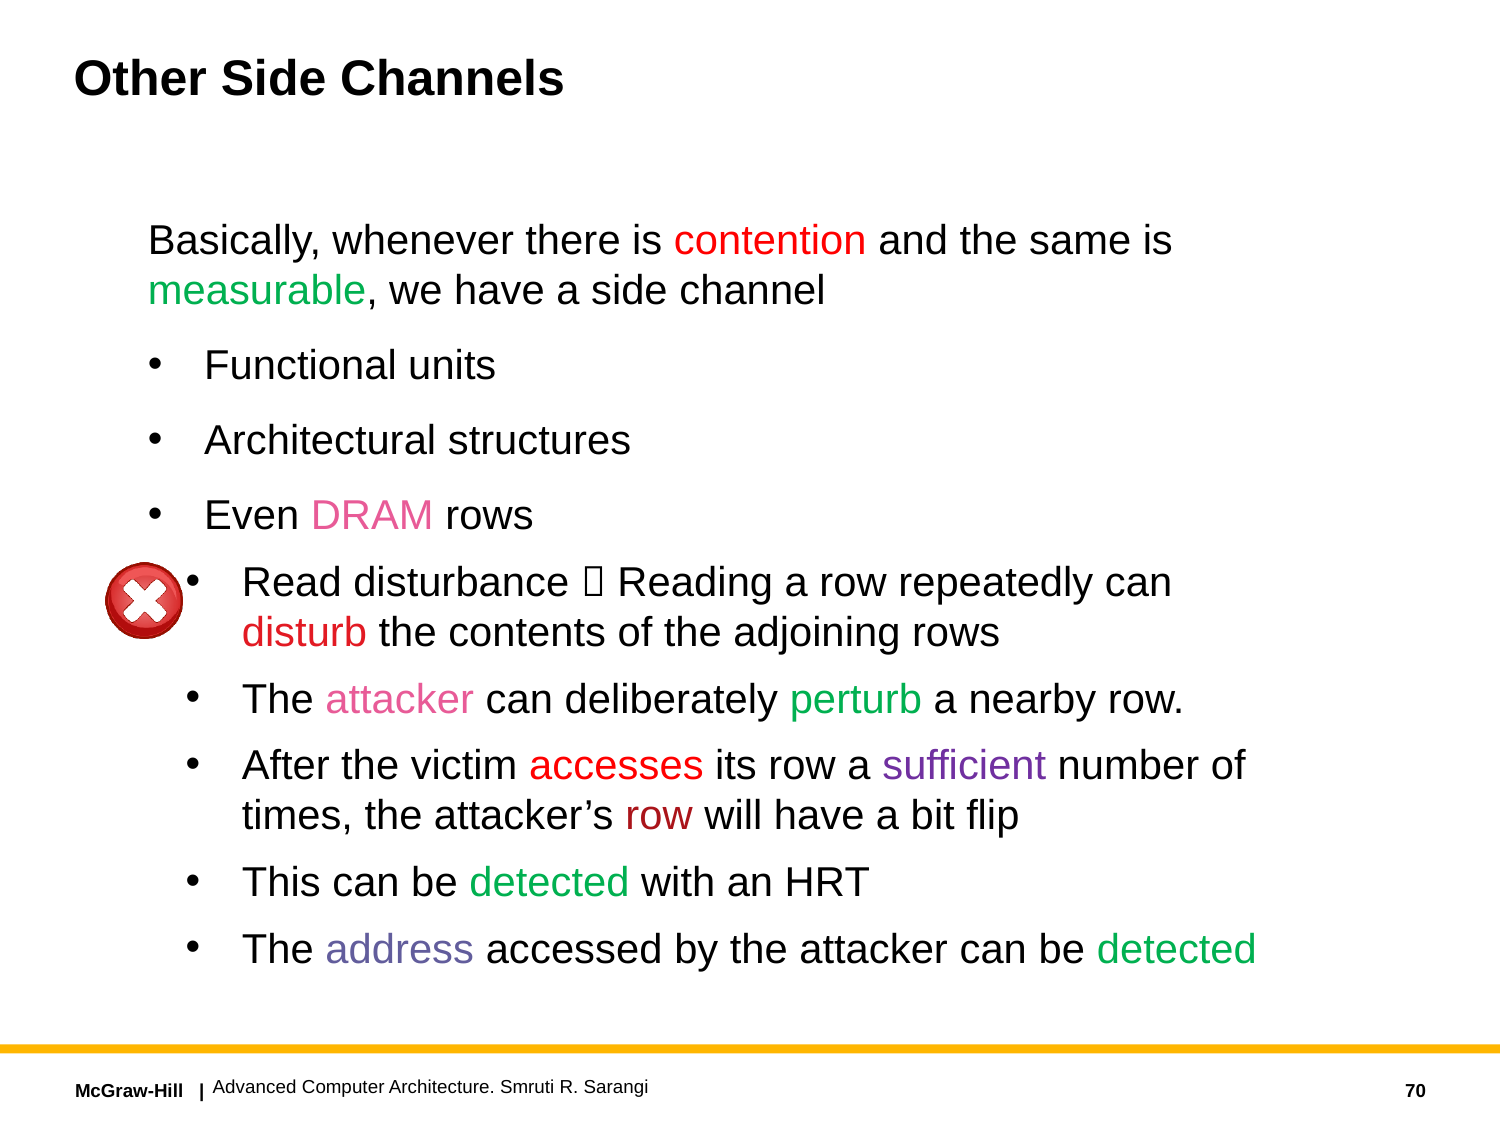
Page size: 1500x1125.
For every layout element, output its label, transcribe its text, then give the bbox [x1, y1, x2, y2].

picture [105, 562, 183, 640]
slide_number 70 [1283, 1071, 1442, 1109]
title Other Side Channels [58, 45, 1184, 180]
list Basically, whenever there is contention and the same is measurable, we have a side channel Functional units Architectural structures Even DRAM rows Read disturbance  Reading a row repeatedly can disturb the contents of the adjoining rows The attacker can deliberately perturb a nearby row. After the victim accesses its row a sufficient number of times, the attacker’s row will have a bit flip This can be detected with an HRT The address accessed by the attacker can be detected [132, 205, 1322, 1000]
footer Advanced Computer Architecture. Smruti R. Sarangi [197, 1067, 1098, 1105]
